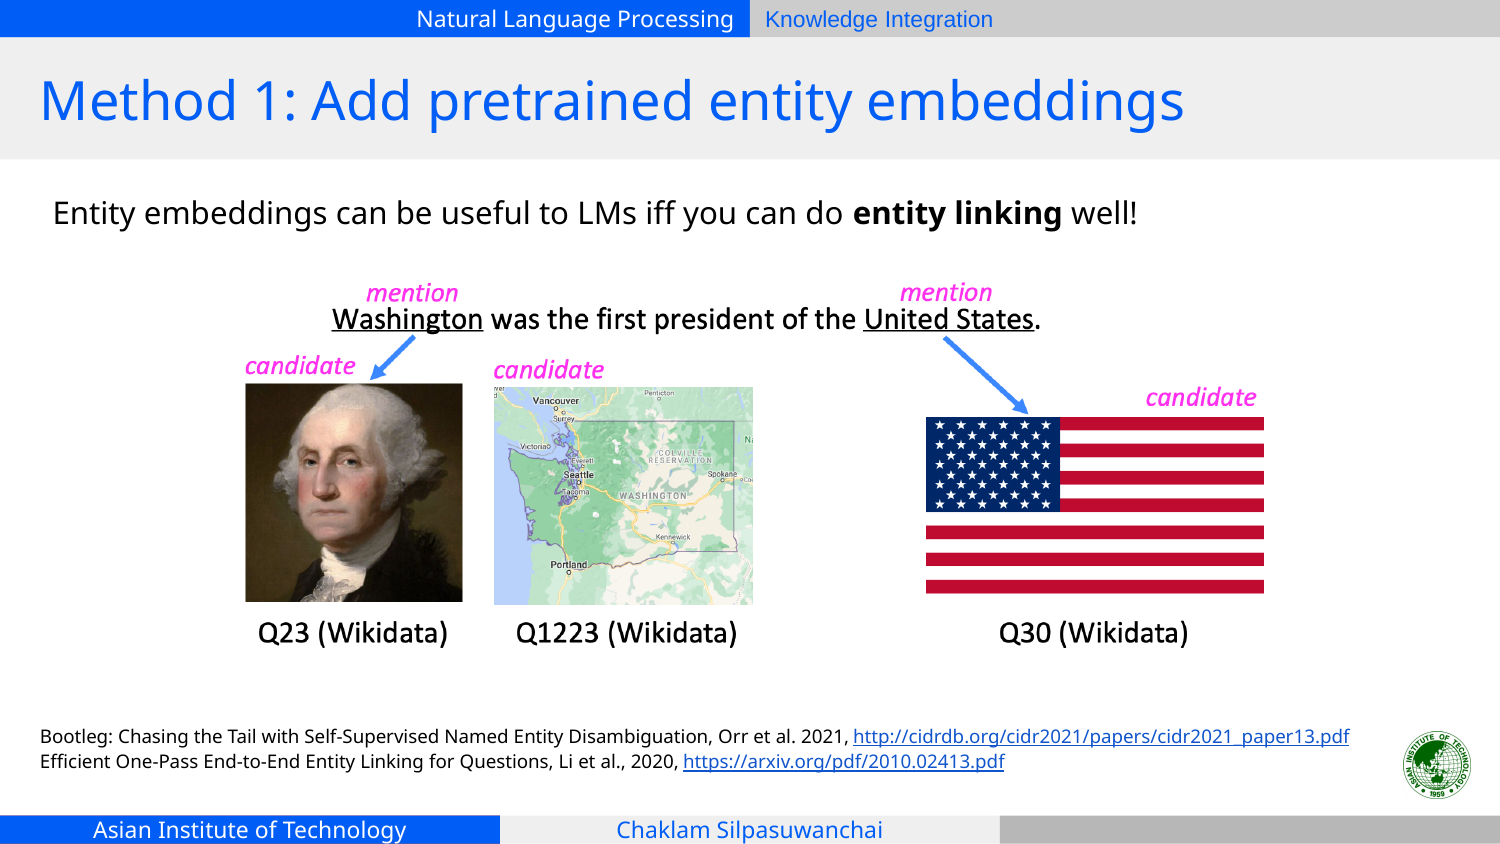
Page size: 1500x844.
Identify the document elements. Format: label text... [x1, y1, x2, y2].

text_box Bootleg: Chasing the Tail with Self-Supervised Named Entity Disambiguation, Orr et al. 2021, http://cidrdb.org/cidr2021/papers/cidr2021_paper13.pdf Efficient One-Pass End-to-End Entity Linking for Questions, Li et al., 2020, https://arxiv.org/pdf/2010.02413.pdf [24, 709, 1381, 791]
picture [230, 276, 1270, 654]
list Entity embeddings can be useful to LMs iff you can do entity linking well! [37, 178, 1475, 258]
title Method 1: Add pretrained entity embeddings [24, 37, 1475, 160]
picture [1403, 731, 1471, 799]
